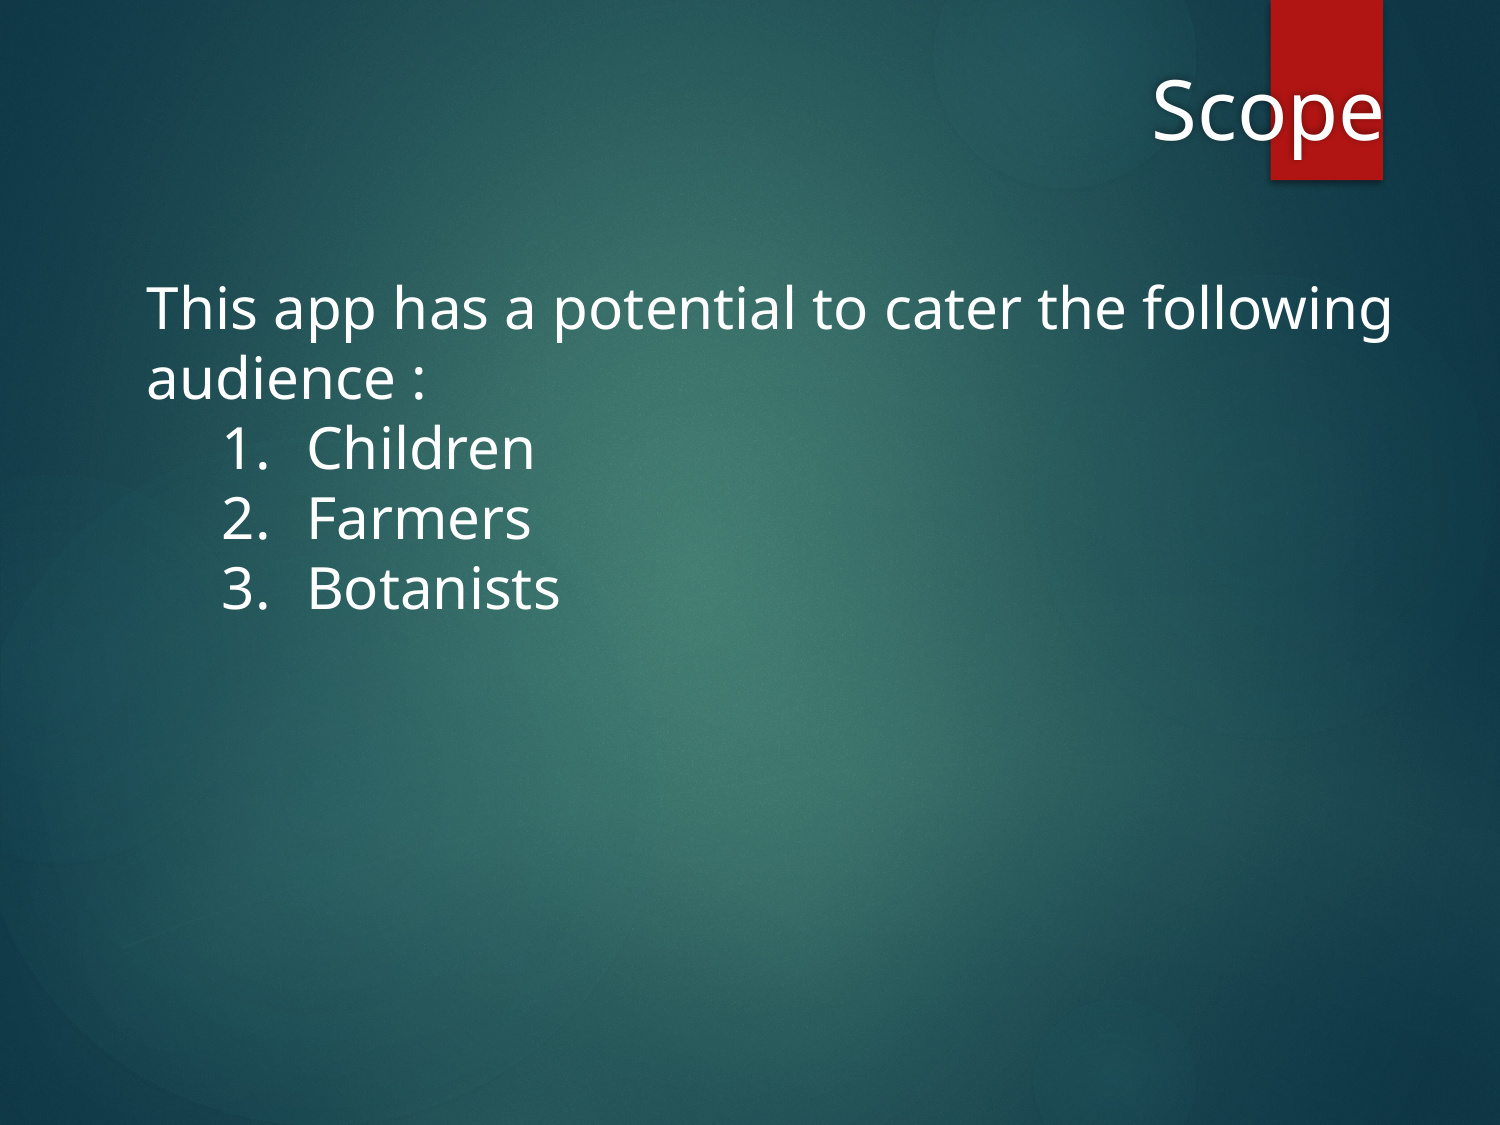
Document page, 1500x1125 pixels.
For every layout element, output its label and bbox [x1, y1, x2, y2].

text_box [131, 49, 1451, 699]
